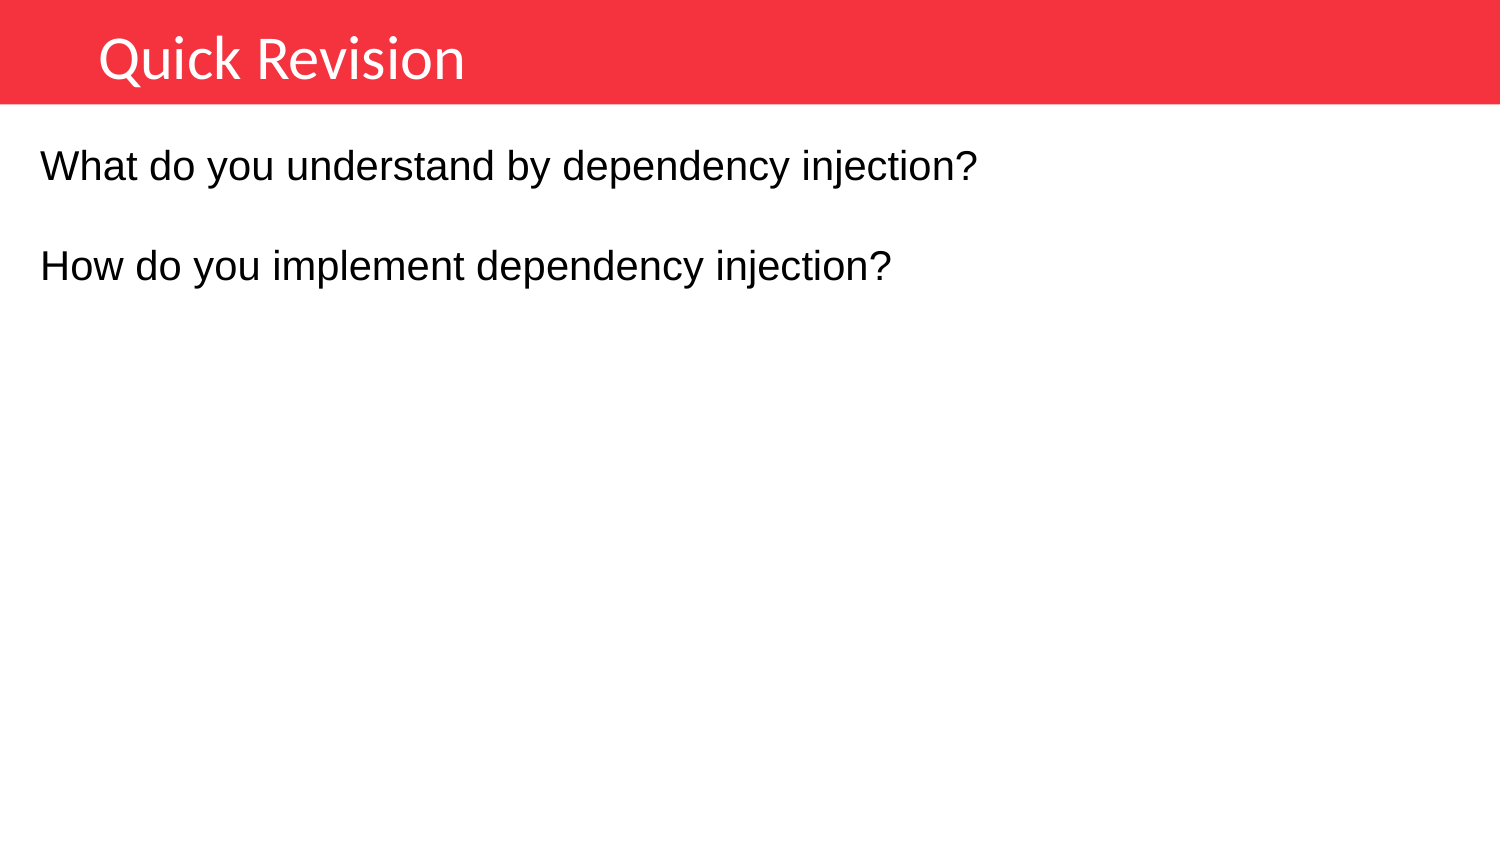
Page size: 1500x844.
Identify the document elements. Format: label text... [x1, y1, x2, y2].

text_box What do you understand by dependency injection? How do you implement dependency injection? [25, 123, 1475, 820]
text_box Quick Revision [83, 2, 1289, 123]
text_box [0, 0, 1500, 105]
